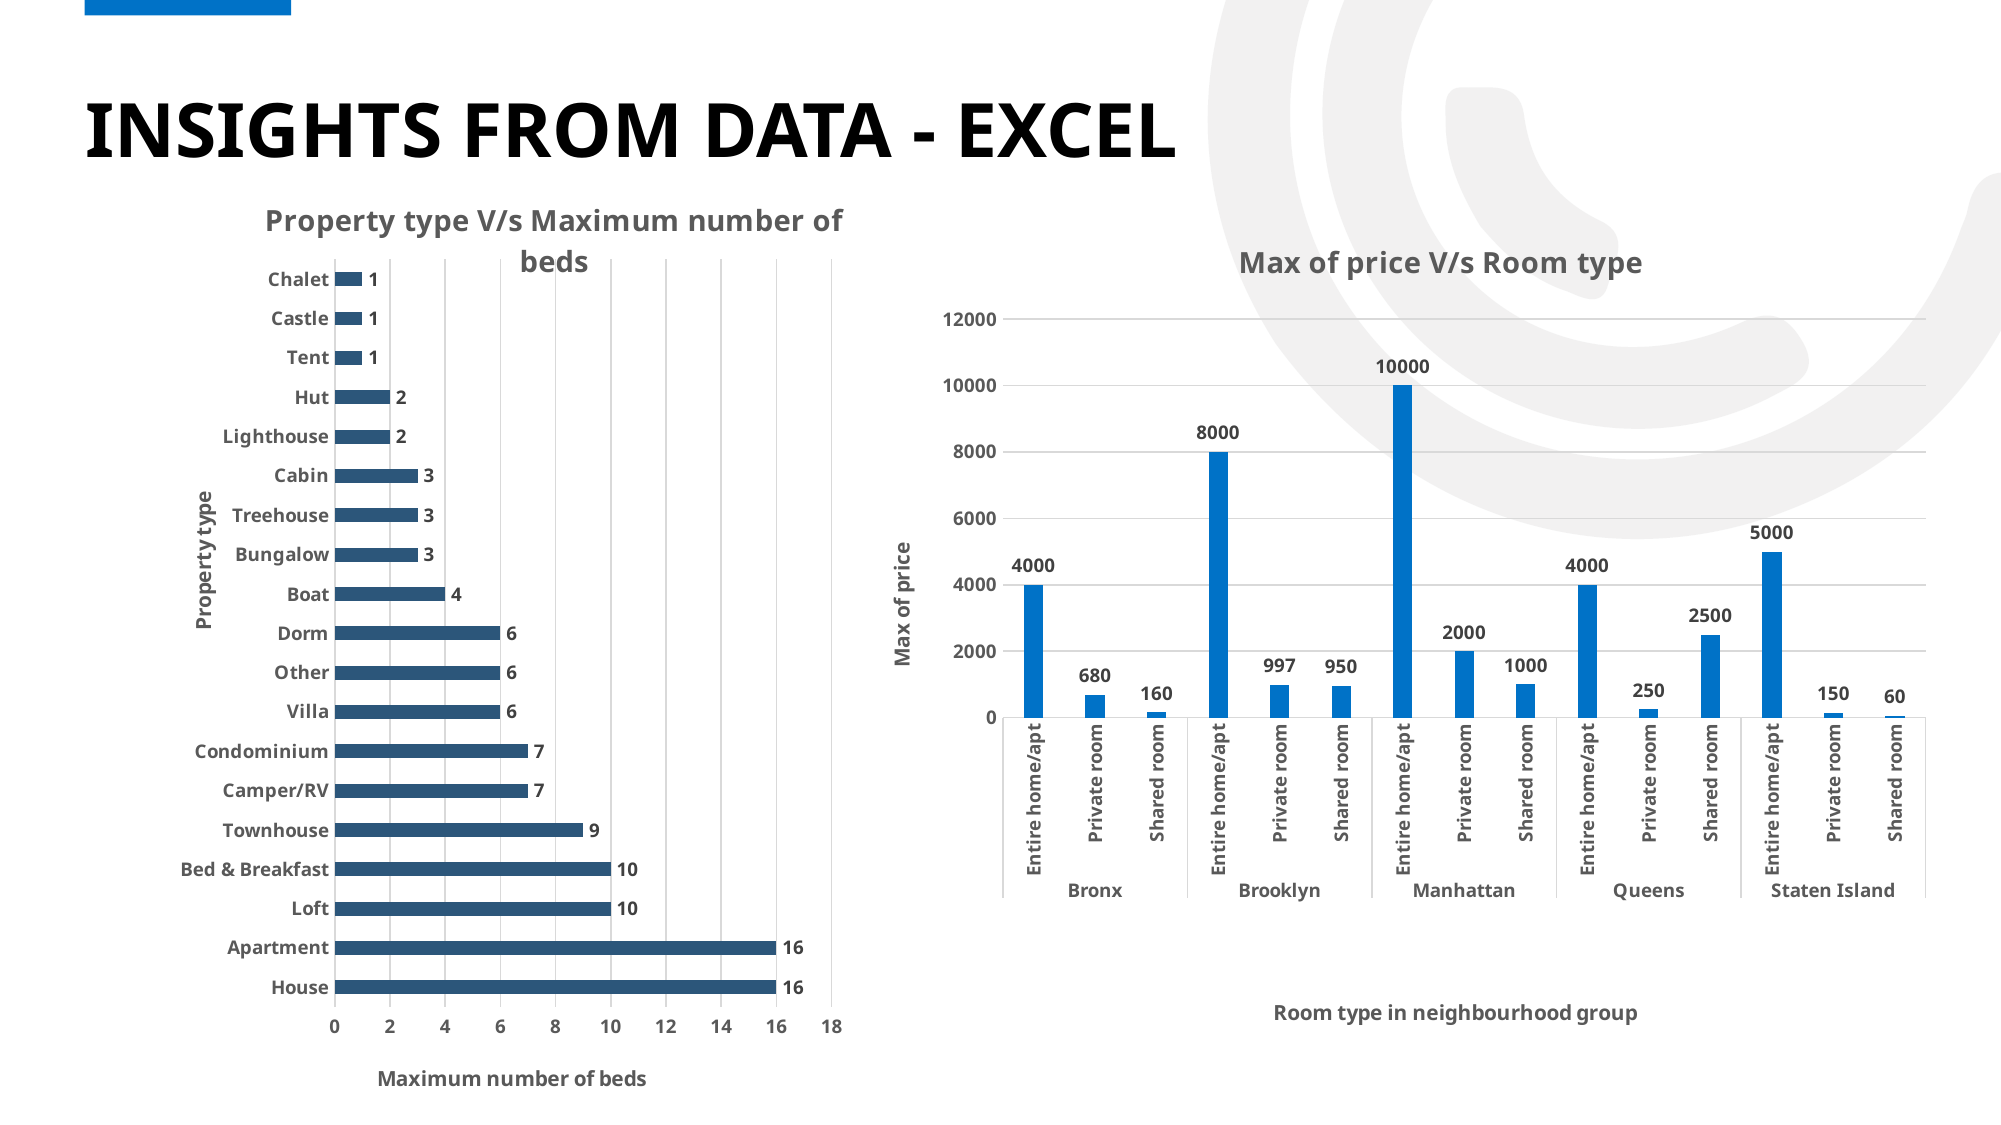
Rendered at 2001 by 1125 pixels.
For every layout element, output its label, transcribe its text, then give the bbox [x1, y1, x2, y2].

title INSIGHTS From Data - Excel [85, 40, 1915, 174]
chart [85, 173, 1957, 1108]
